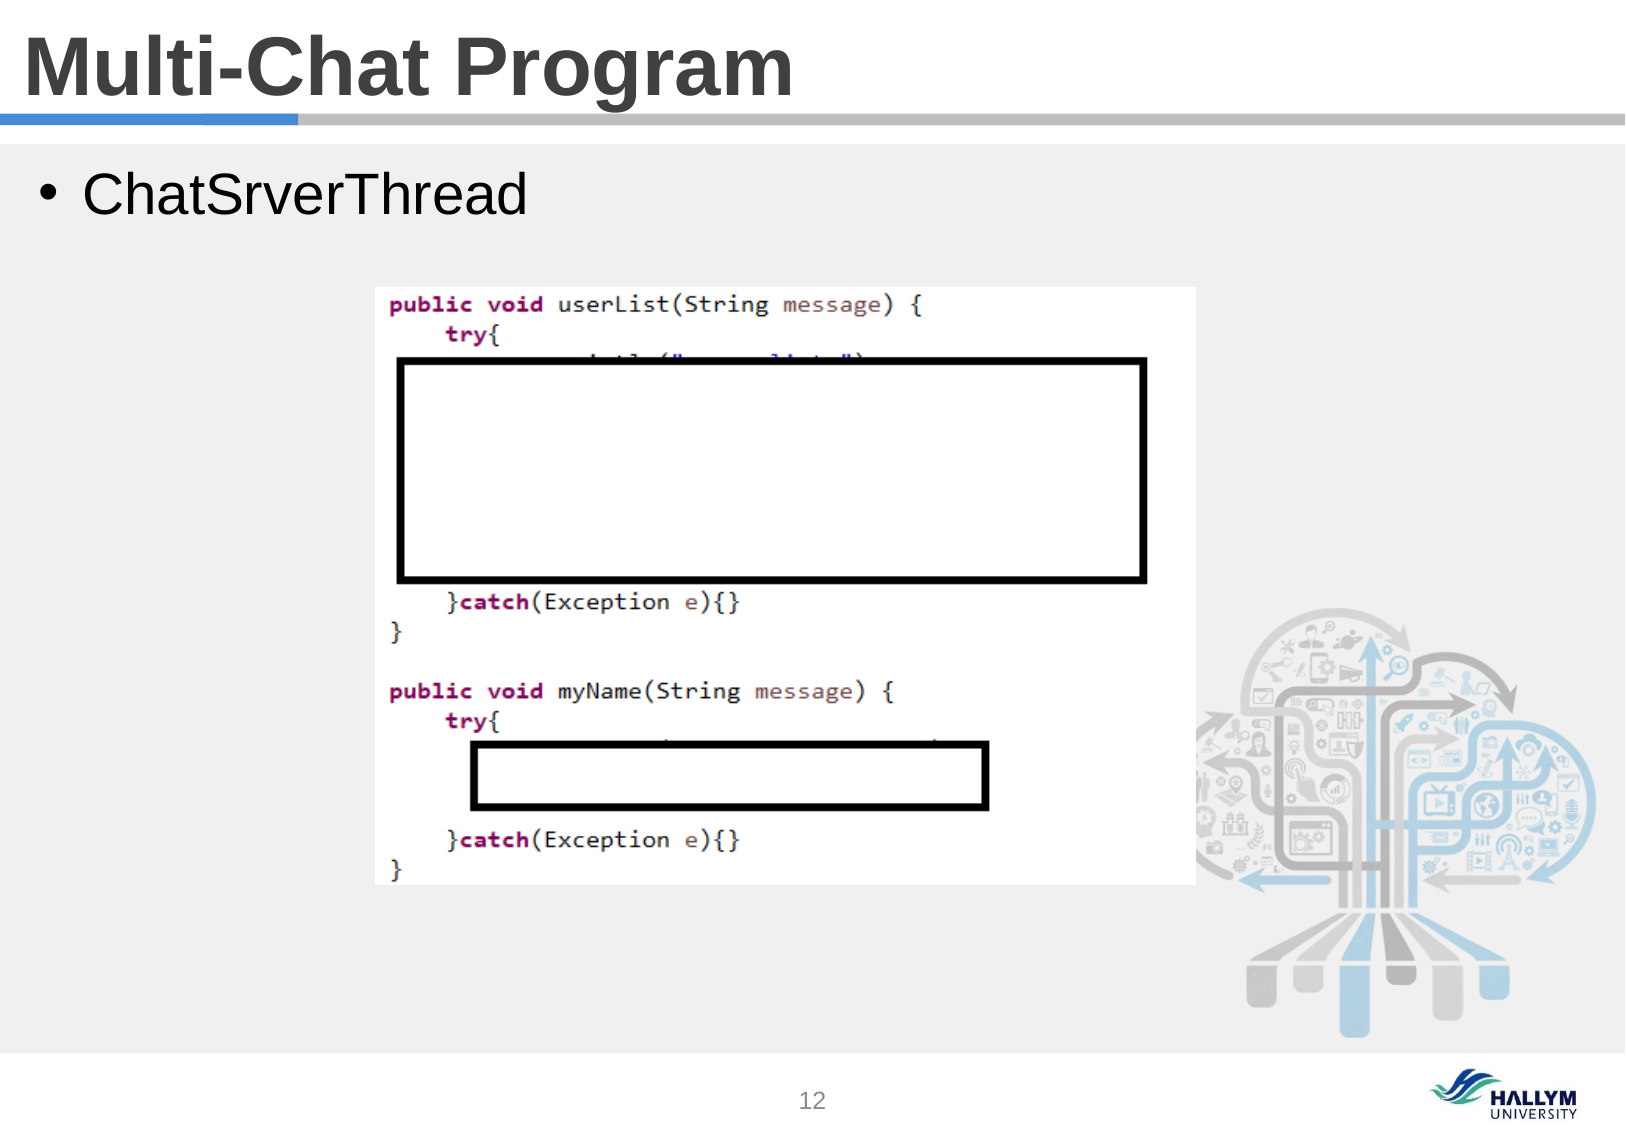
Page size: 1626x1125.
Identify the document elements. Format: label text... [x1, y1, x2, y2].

slide_number 12 [629, 1069, 996, 1125]
list Multi-Chat Program [23, 23, 1593, 115]
picture [1426, 1063, 1582, 1122]
picture [375, 287, 1196, 885]
list ChatSrverThread [23, 149, 1599, 1024]
